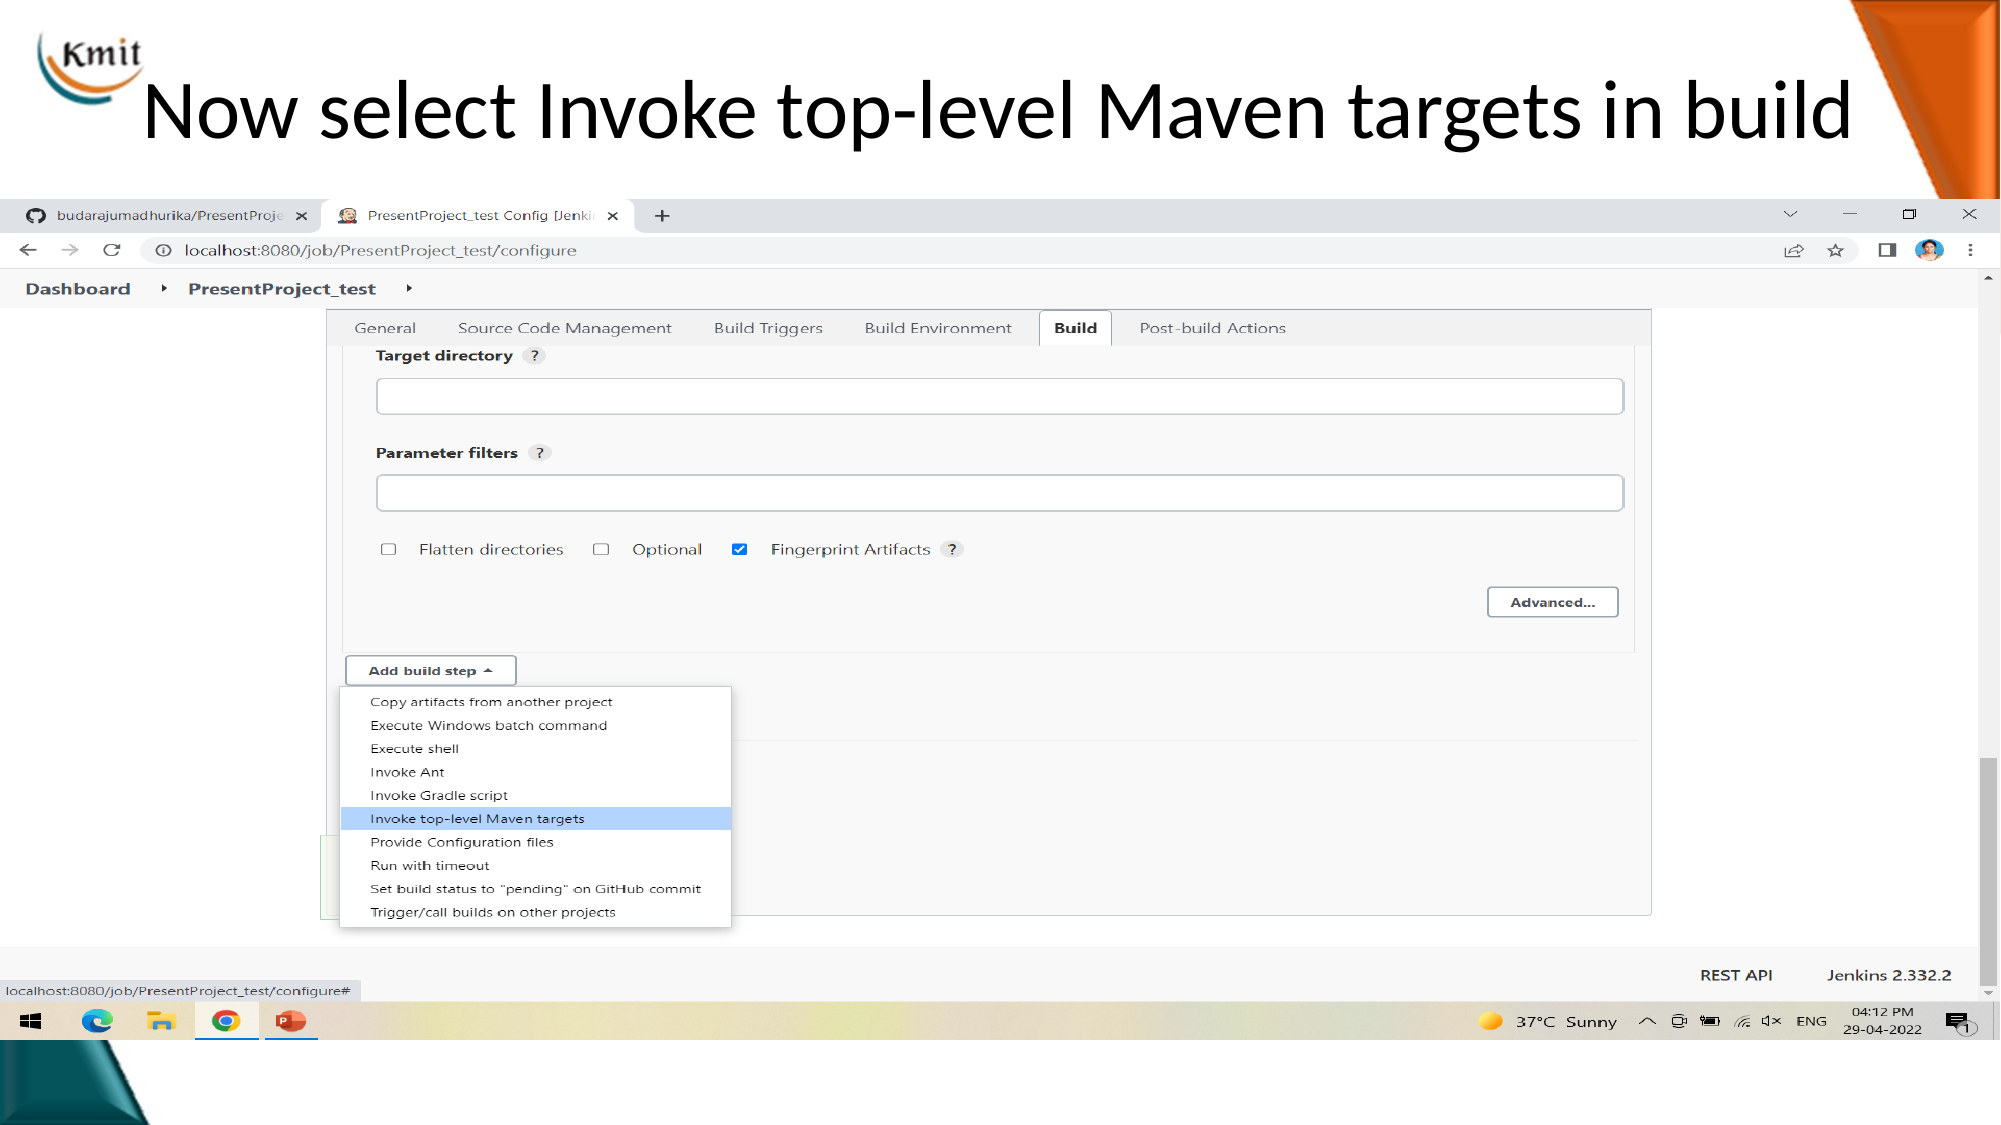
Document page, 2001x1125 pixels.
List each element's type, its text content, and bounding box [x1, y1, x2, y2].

picture [0, 0, 2001, 1125]
title Now select Invoke top-level Maven targets in build [32, 47, 1967, 163]
